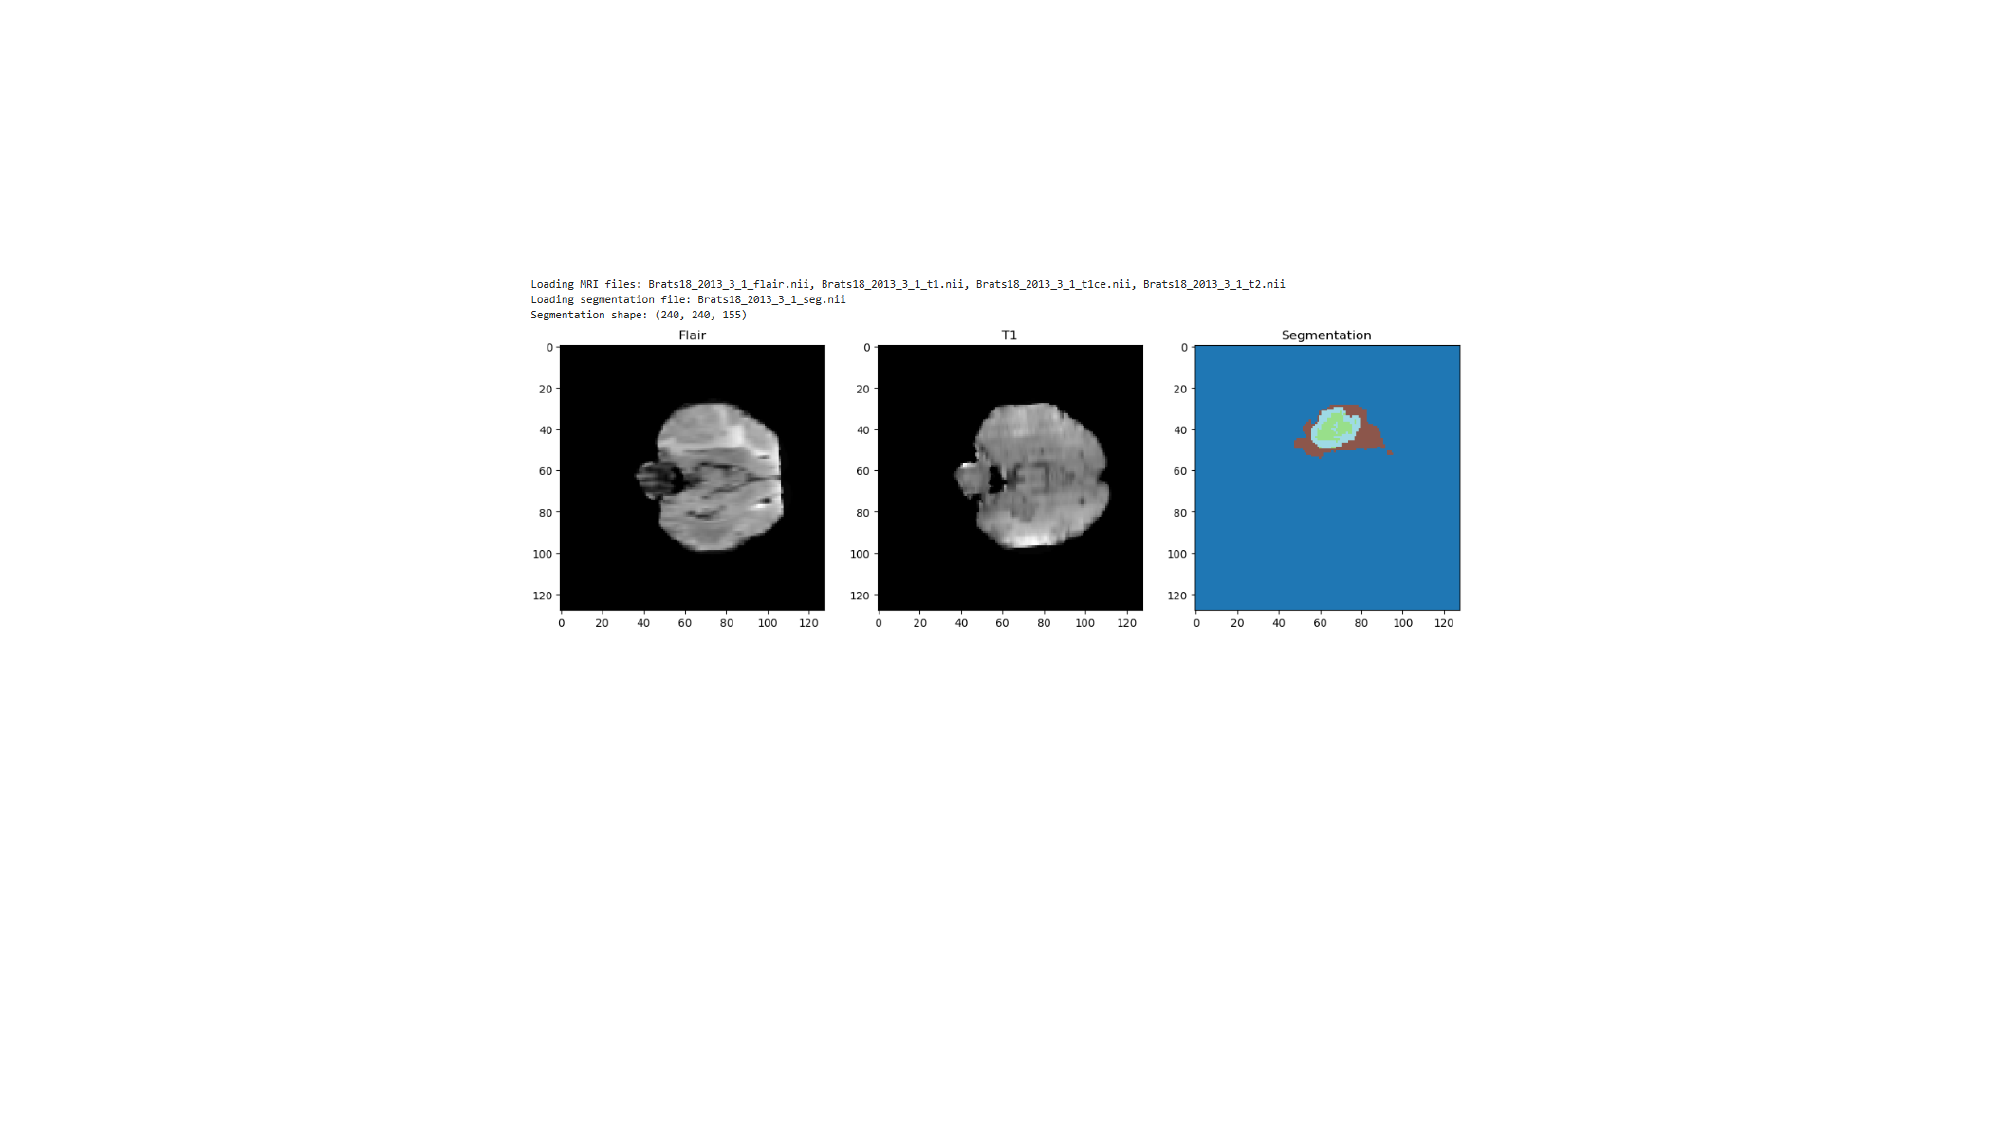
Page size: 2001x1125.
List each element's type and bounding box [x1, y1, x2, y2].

picture [529, 279, 1471, 634]
